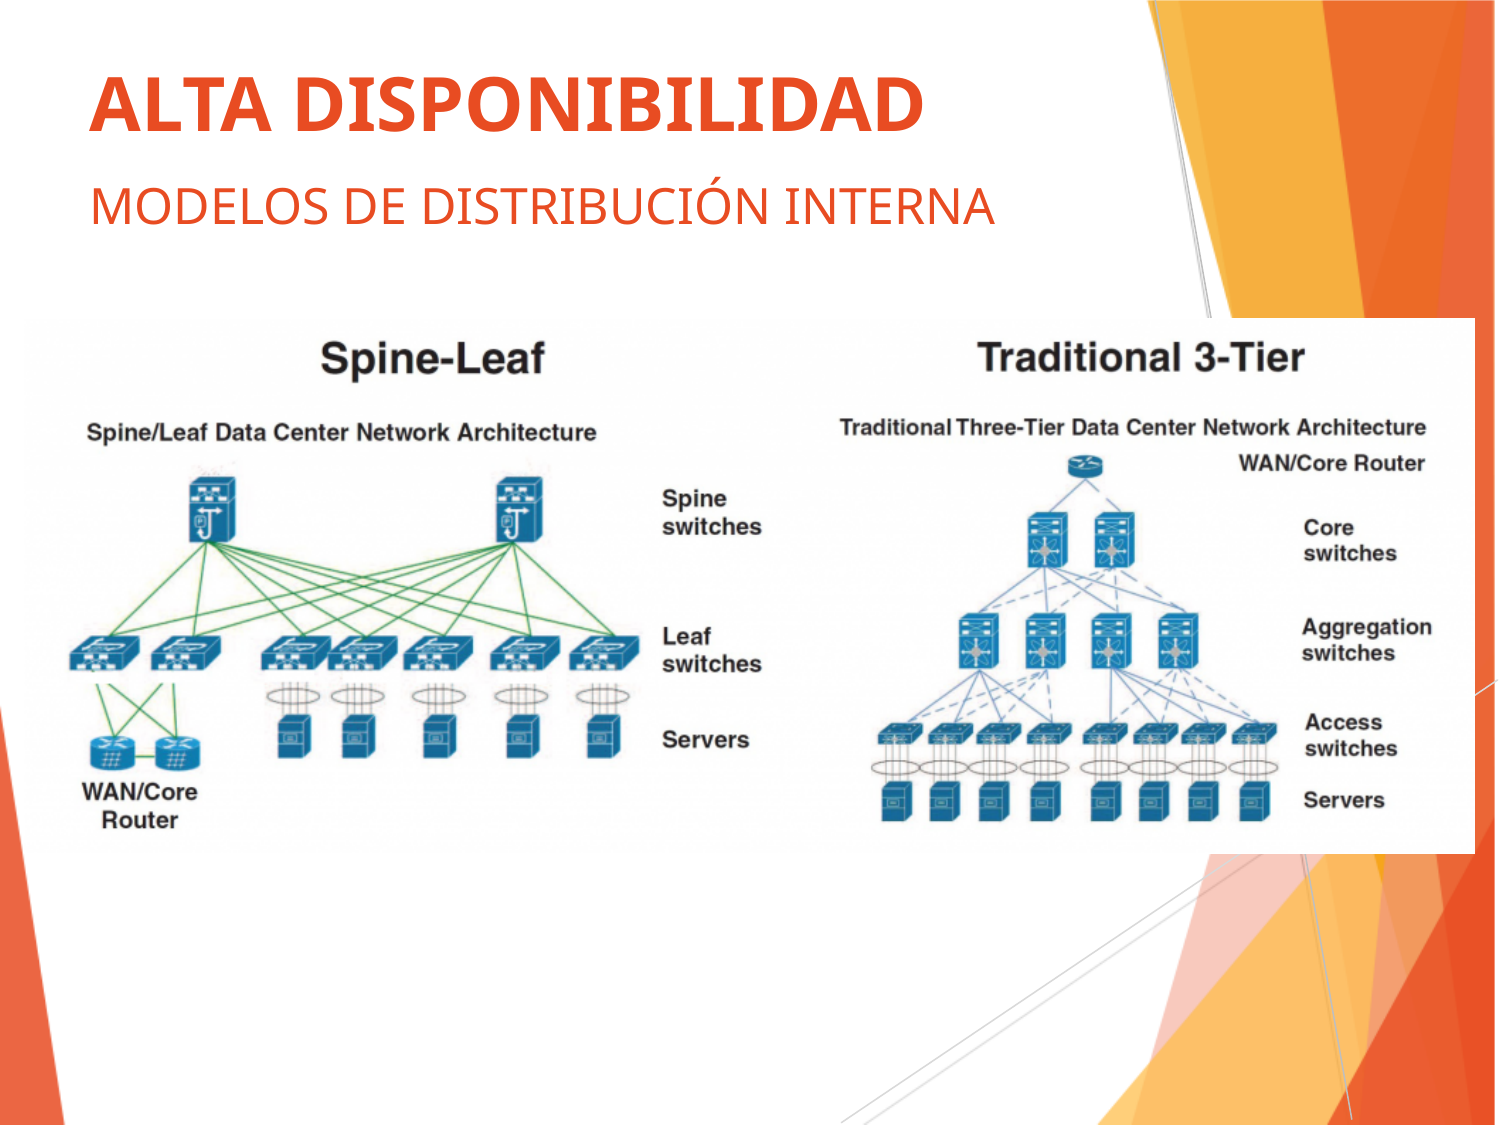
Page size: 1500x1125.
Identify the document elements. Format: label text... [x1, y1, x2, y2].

text_box MODELOS DE DISTRIBUCIÓN INTERNA [74, 166, 1193, 244]
text_box ALTA DISPONIBILIDAD [74, 7, 1425, 195]
text_box [102, 863, 1239, 1109]
picture [0, 0, 1500, 1125]
